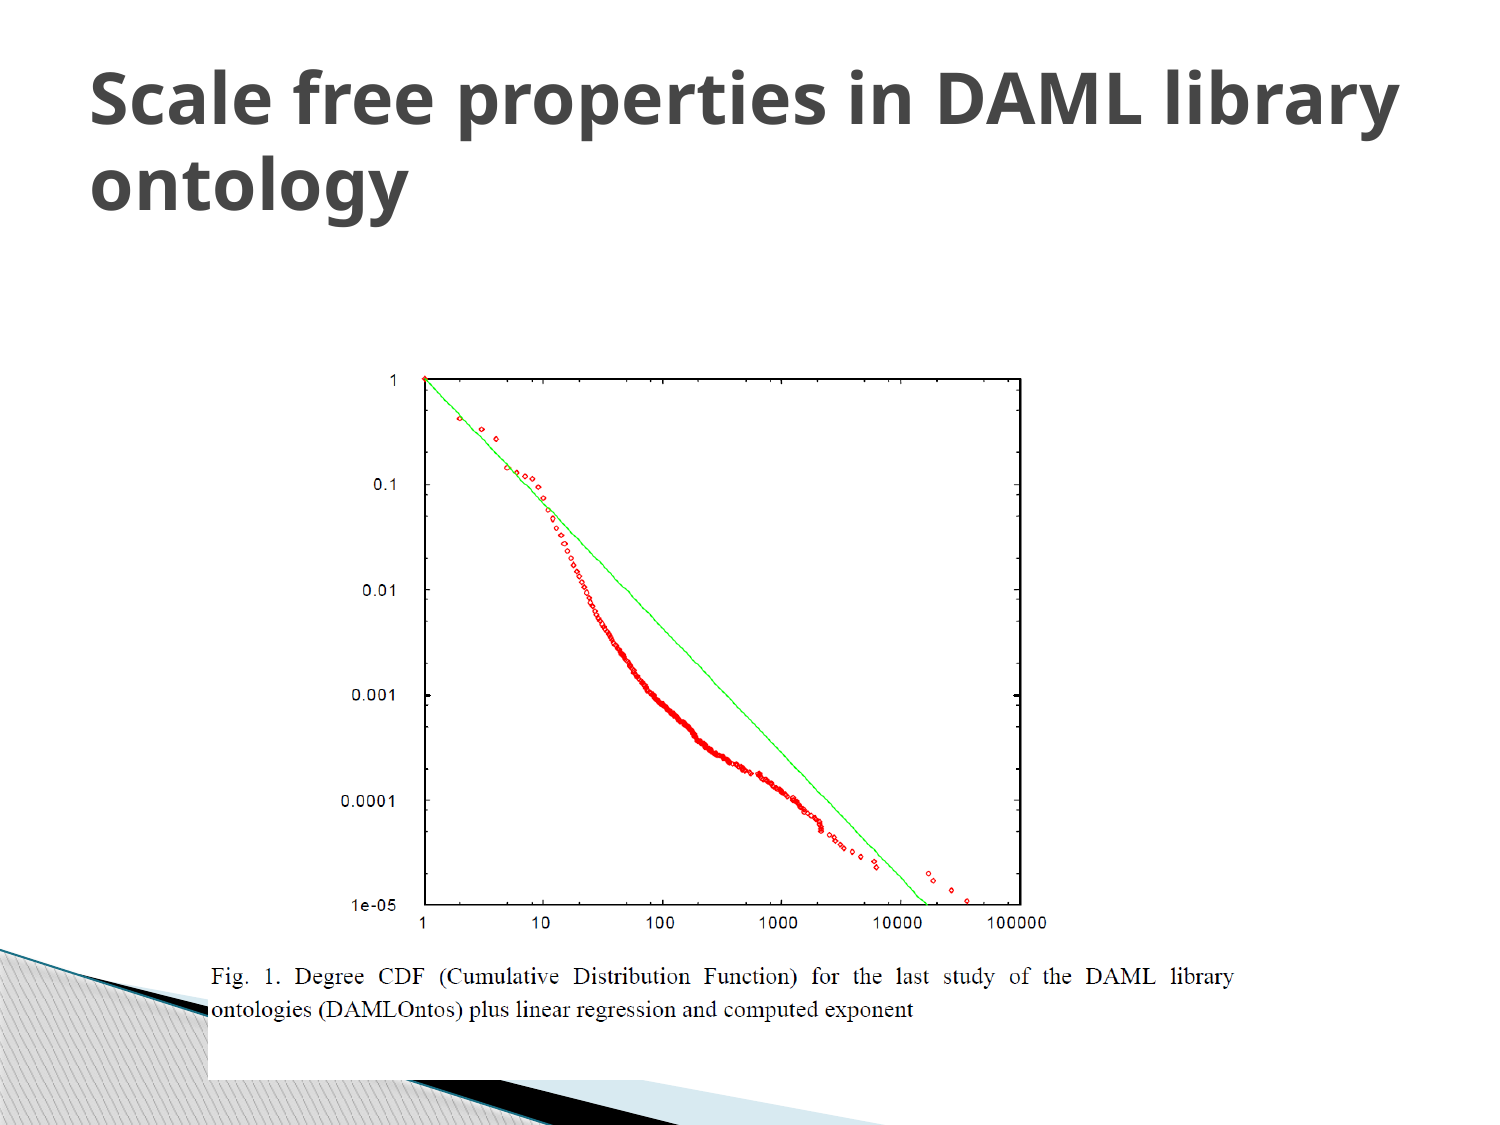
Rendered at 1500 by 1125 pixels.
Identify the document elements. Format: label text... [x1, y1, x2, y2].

title Scale free properties in DAML library ontology [75, 45, 1425, 233]
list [208, 337, 1292, 1081]
